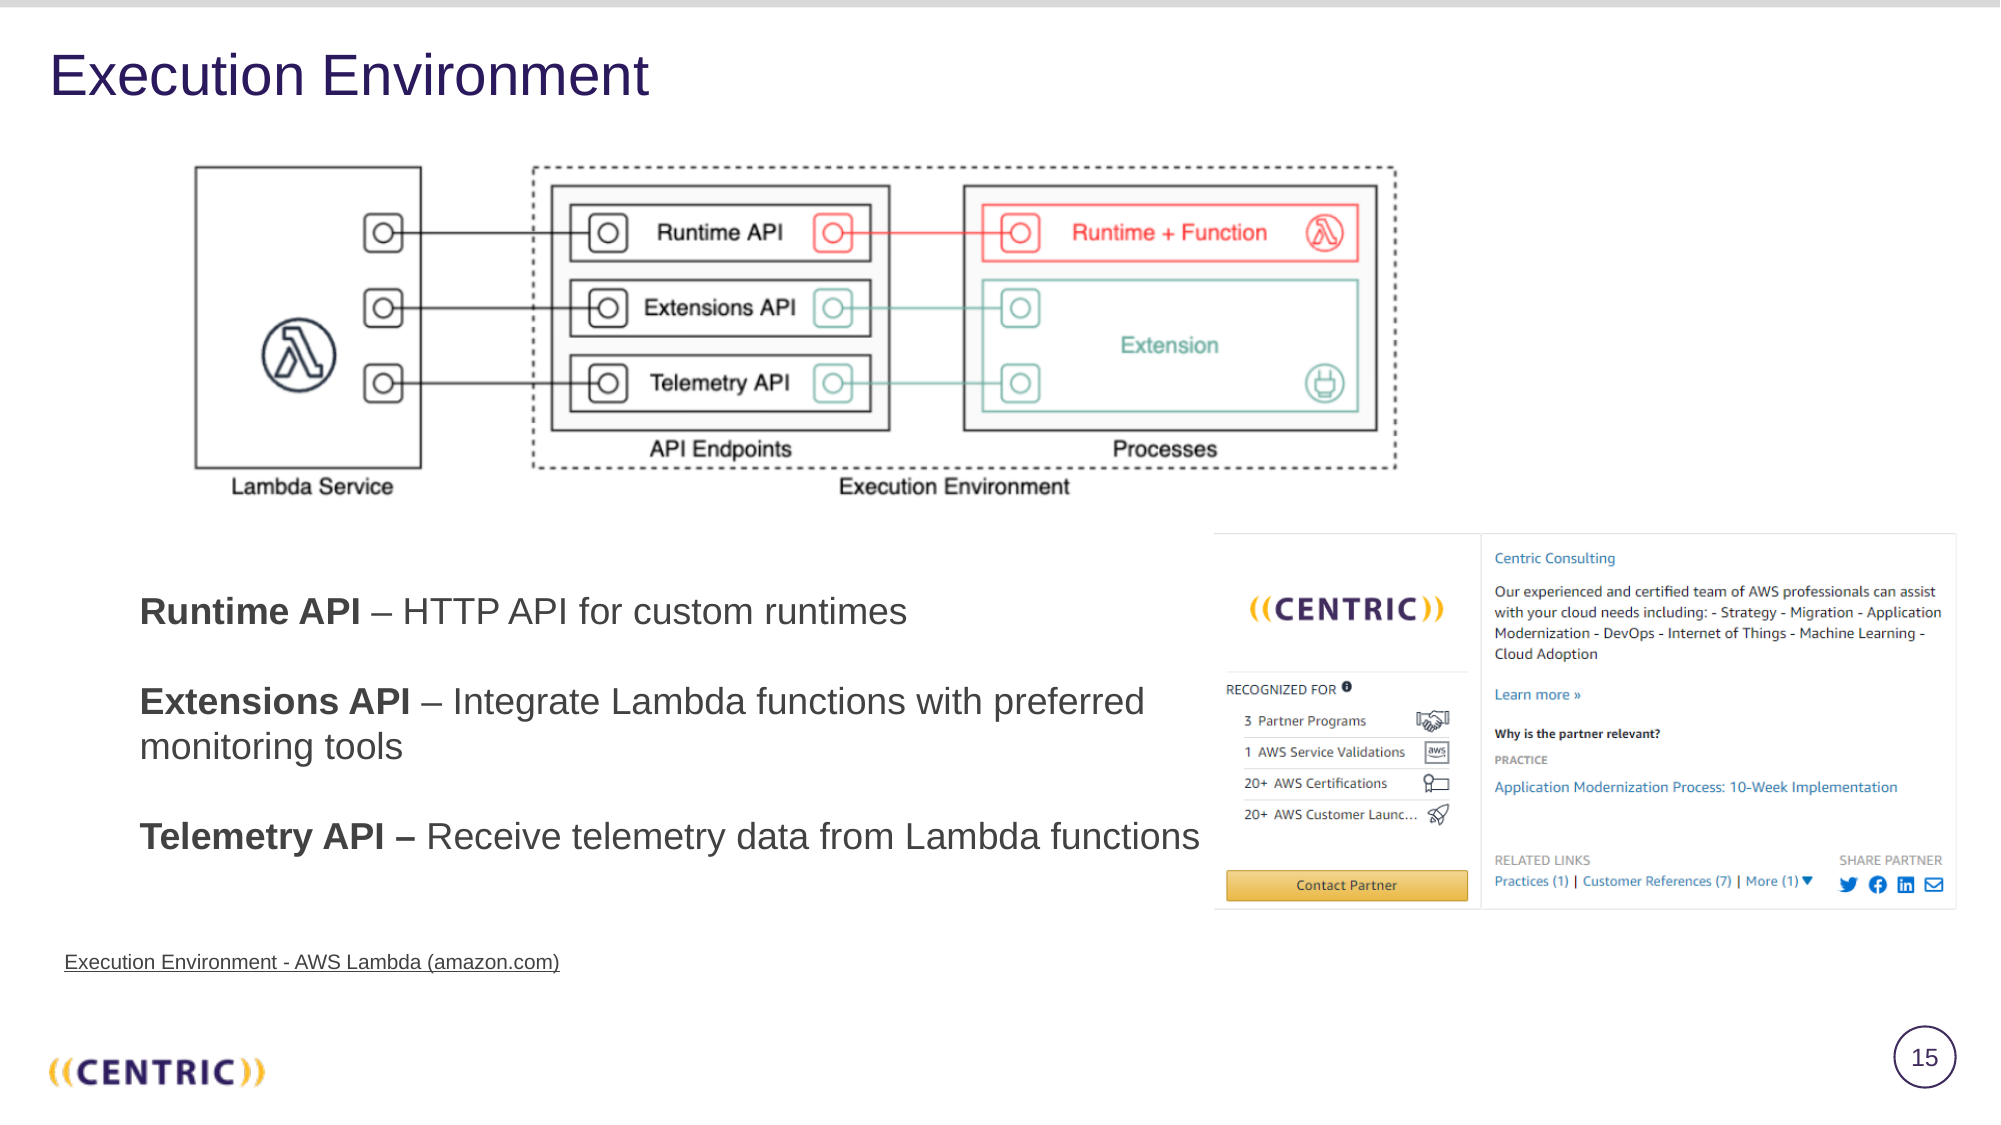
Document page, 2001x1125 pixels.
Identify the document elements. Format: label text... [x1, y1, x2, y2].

text_box Execution Environment - AWS Lambda (amazon.com) [49, 940, 1522, 981]
picture [173, 147, 1964, 917]
title Execution Environment [49, 37, 1950, 124]
text_box Runtime API – HTTP API for custom runtimes Extensions API – Integrate Lambda functions with preferred monitoring tools Telemetry API – Receive telemetry data from Lambda functions [124, 580, 1214, 865]
picture [49, 1057, 265, 1088]
